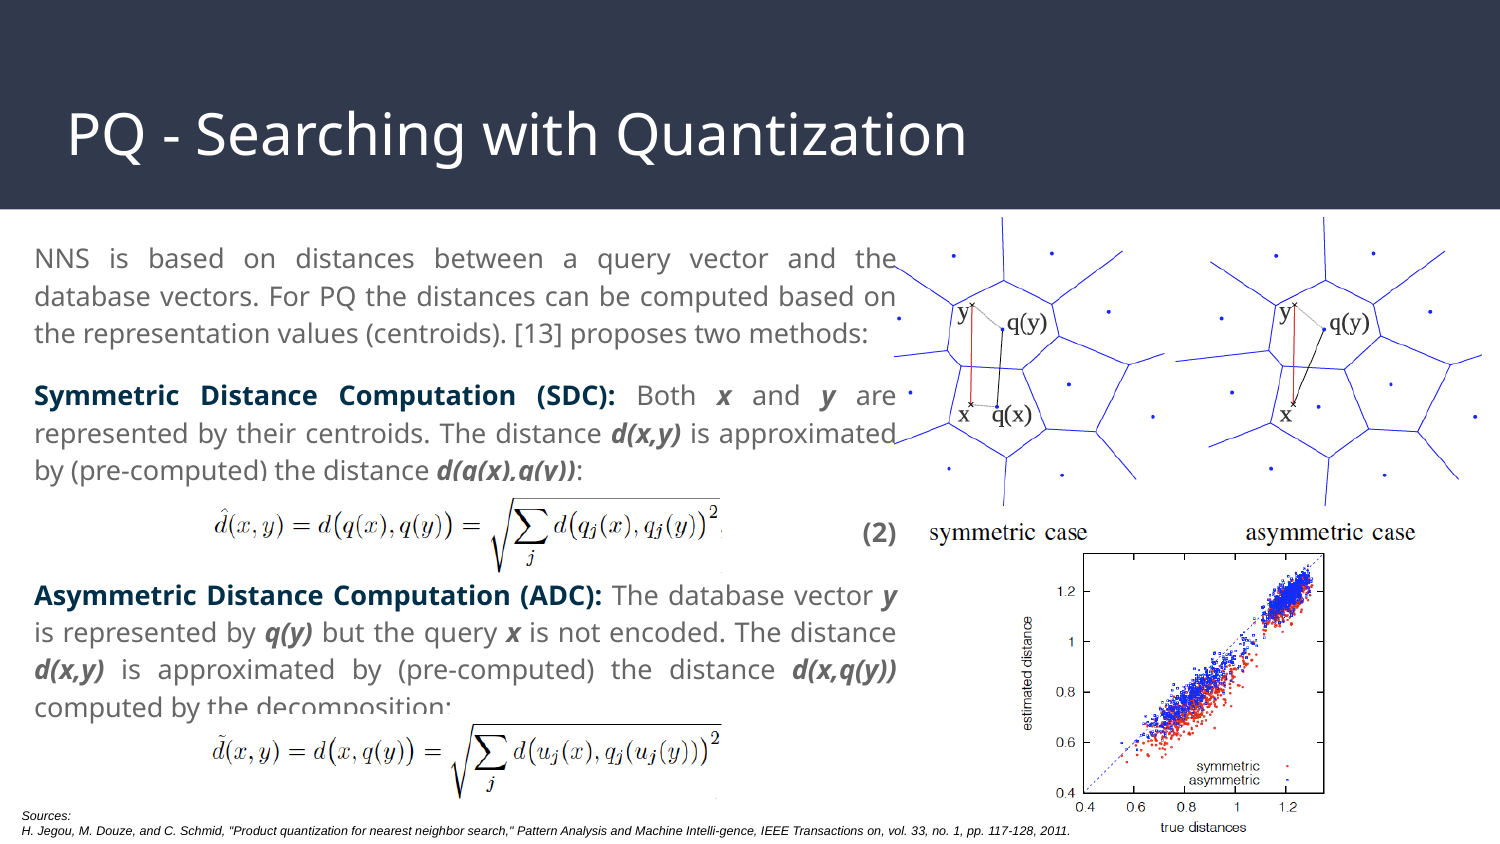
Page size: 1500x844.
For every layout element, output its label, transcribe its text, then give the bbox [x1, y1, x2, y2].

title PQ - Searching with Quantization [51, 82, 1449, 185]
picture [209, 480, 722, 574]
picture [893, 212, 1482, 835]
text_box Sources: H. Jegou, M. Douze, and C. Schmid, "Product quantization for nearest neighbor search," Pattern Analysis and Machine Intelli-gence, IEEE Transactions on, vol. 33, no. 1, pp. 117-128, 2011. [6, 792, 1456, 844]
list NNS is based on distances between a query vector and the database vectors. For PQ the distances can be computed based on the representation values (centroids). [13] proposes two methods: Symmetric Distance Computation (SDC): Both x and y are represented by their centroids. The distance d(x,y) is approximated by (pre-computed) the distance d(q(x),q(y)): (2) Asymmetric Distance Computation (ADC): The database vector y is represented by q(y) but the query x is not encoded. The distance d(x,y) is approximated by (pre-computed) the distance d(x,q(y)) computed by the decomposition: [19, 221, 912, 738]
picture [209, 714, 722, 799]
